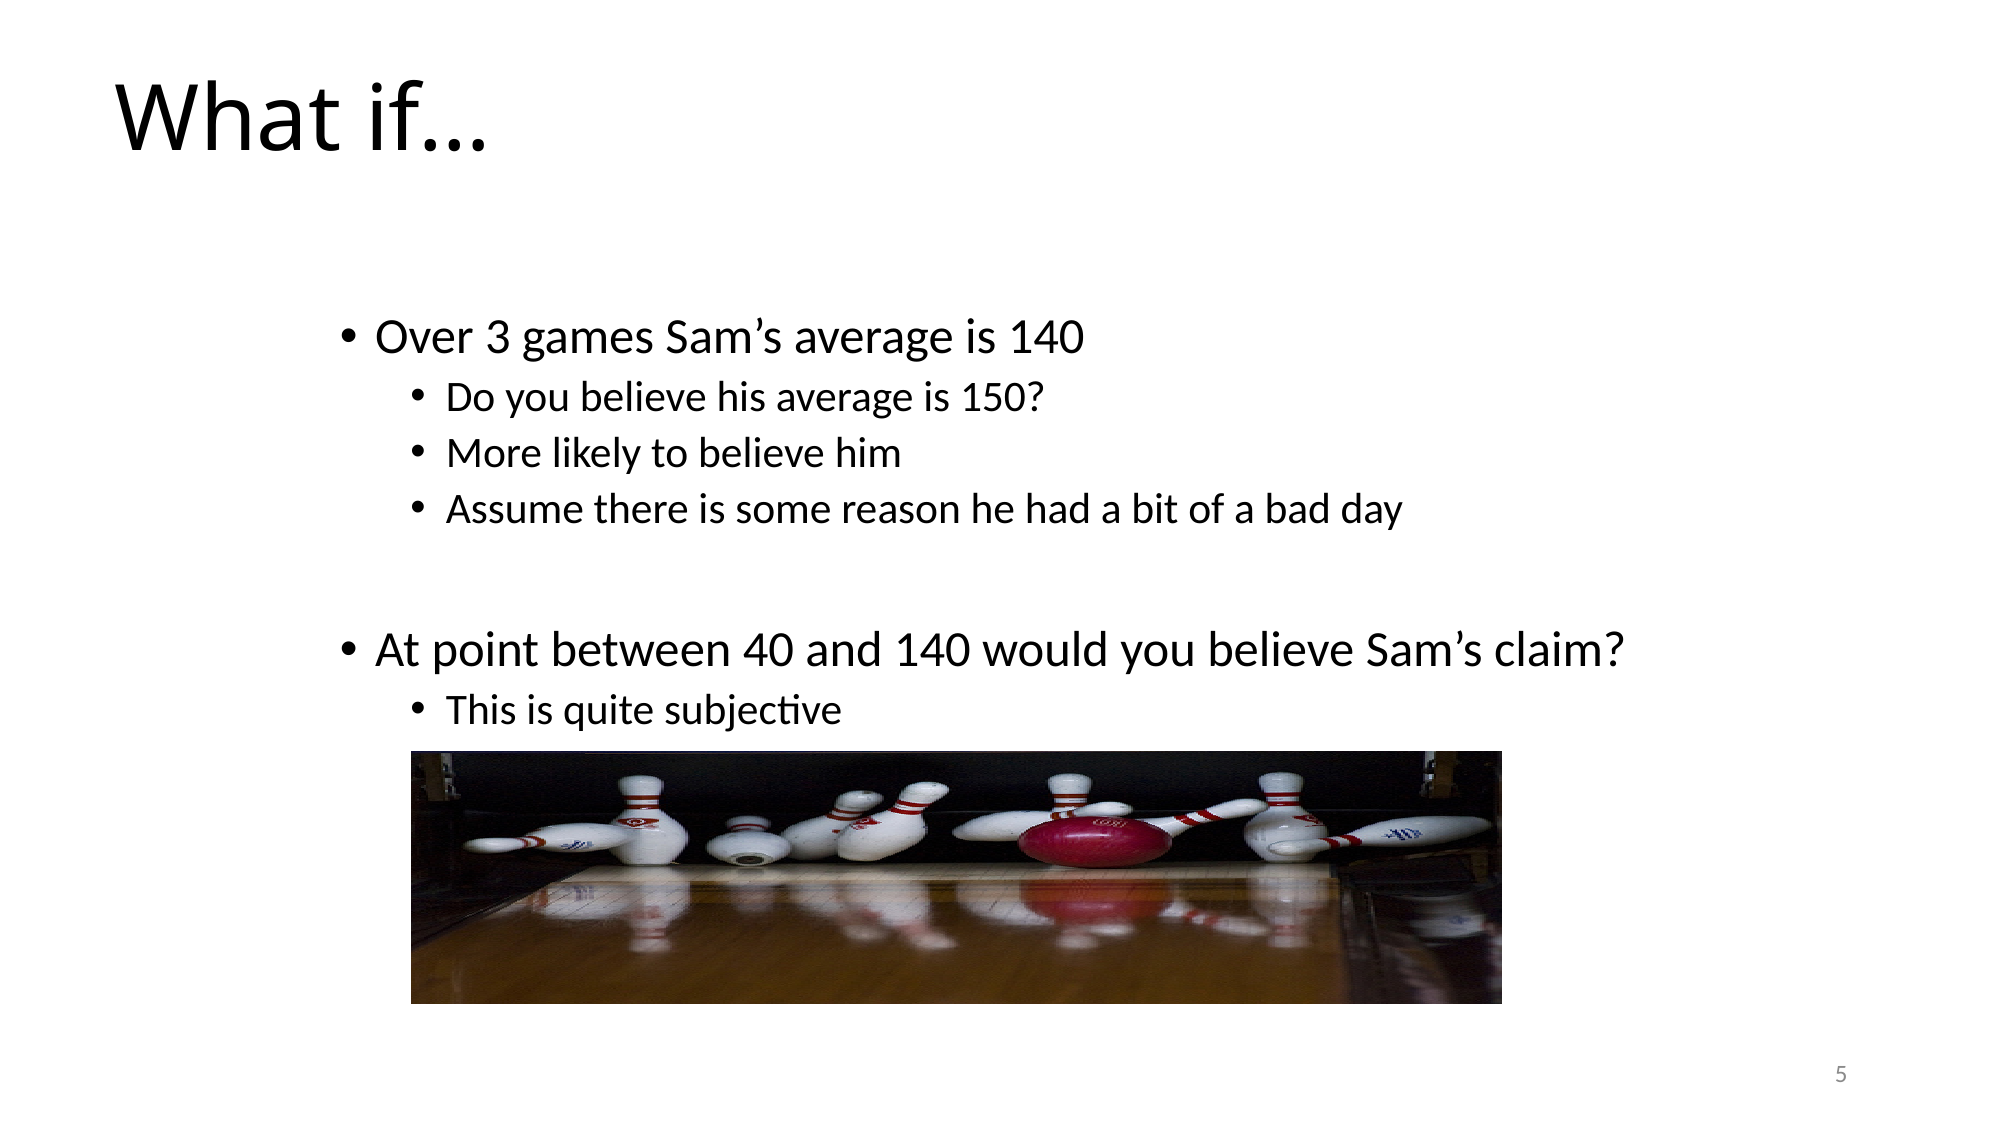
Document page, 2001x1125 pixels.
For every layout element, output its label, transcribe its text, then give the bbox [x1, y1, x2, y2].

slide_number 5 [1412, 1042, 1863, 1103]
title What if… [99, 45, 1882, 197]
list Over 3 games Sam’s average is 140 Do you believe his average is 150? More likely to believe him Assume there is some reason he had a bit of a bad day At point between 40 and 140 would you believe Sam’s claim? This is quite subjective [324, 302, 1662, 776]
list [410, 751, 1502, 1004]
